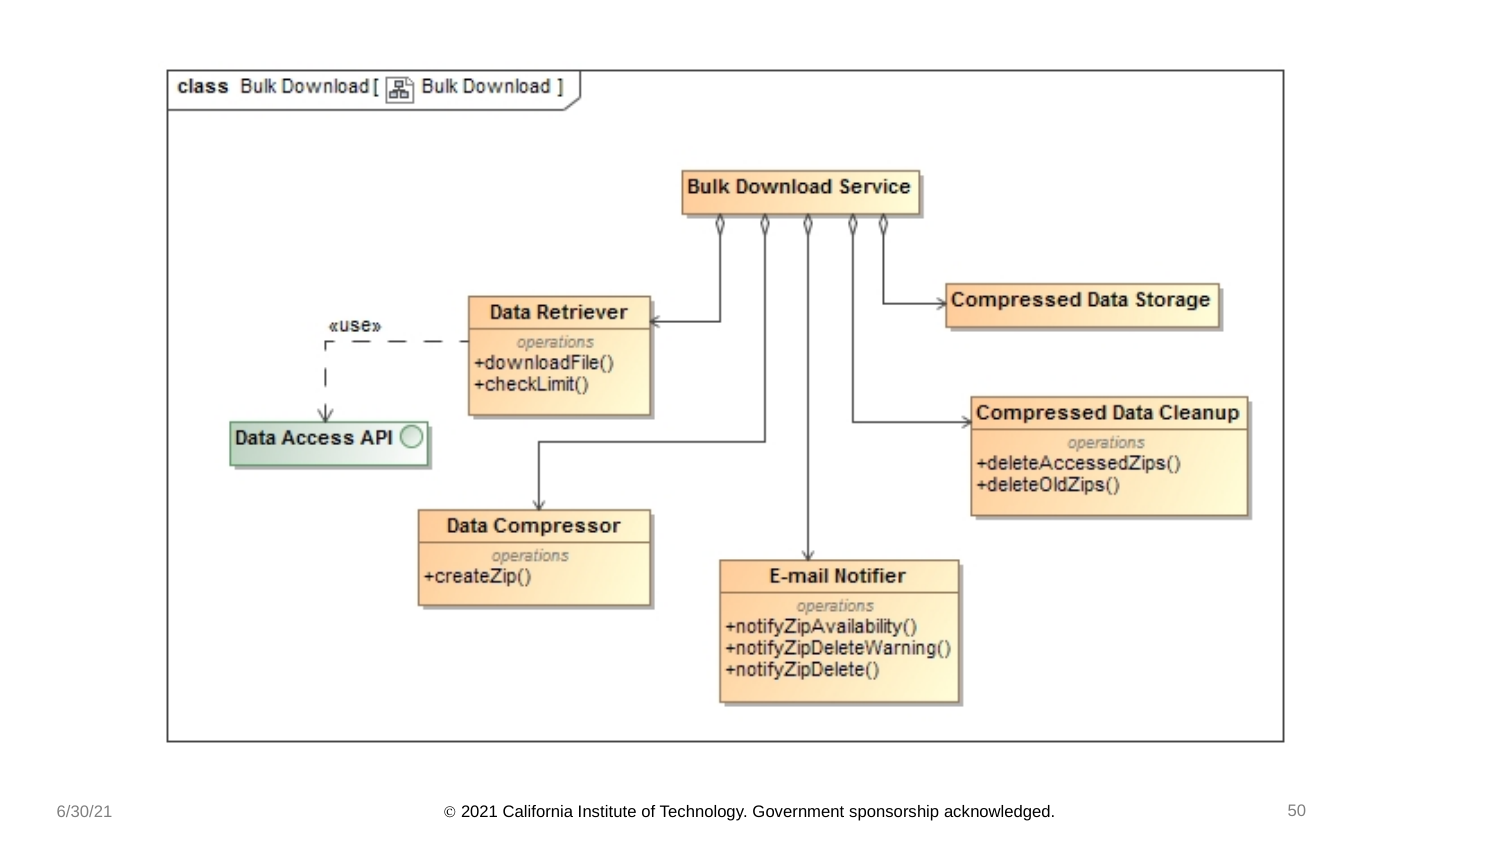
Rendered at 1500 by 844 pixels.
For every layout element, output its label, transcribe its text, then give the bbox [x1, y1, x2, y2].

slide_number 50 [1224, 787, 1322, 833]
picture [158, 60, 1292, 750]
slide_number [41, 787, 275, 833]
footer Ⓒ 2021 California Institute of Technology. Government sponsorship acknowledged. [275, 787, 1224, 833]
